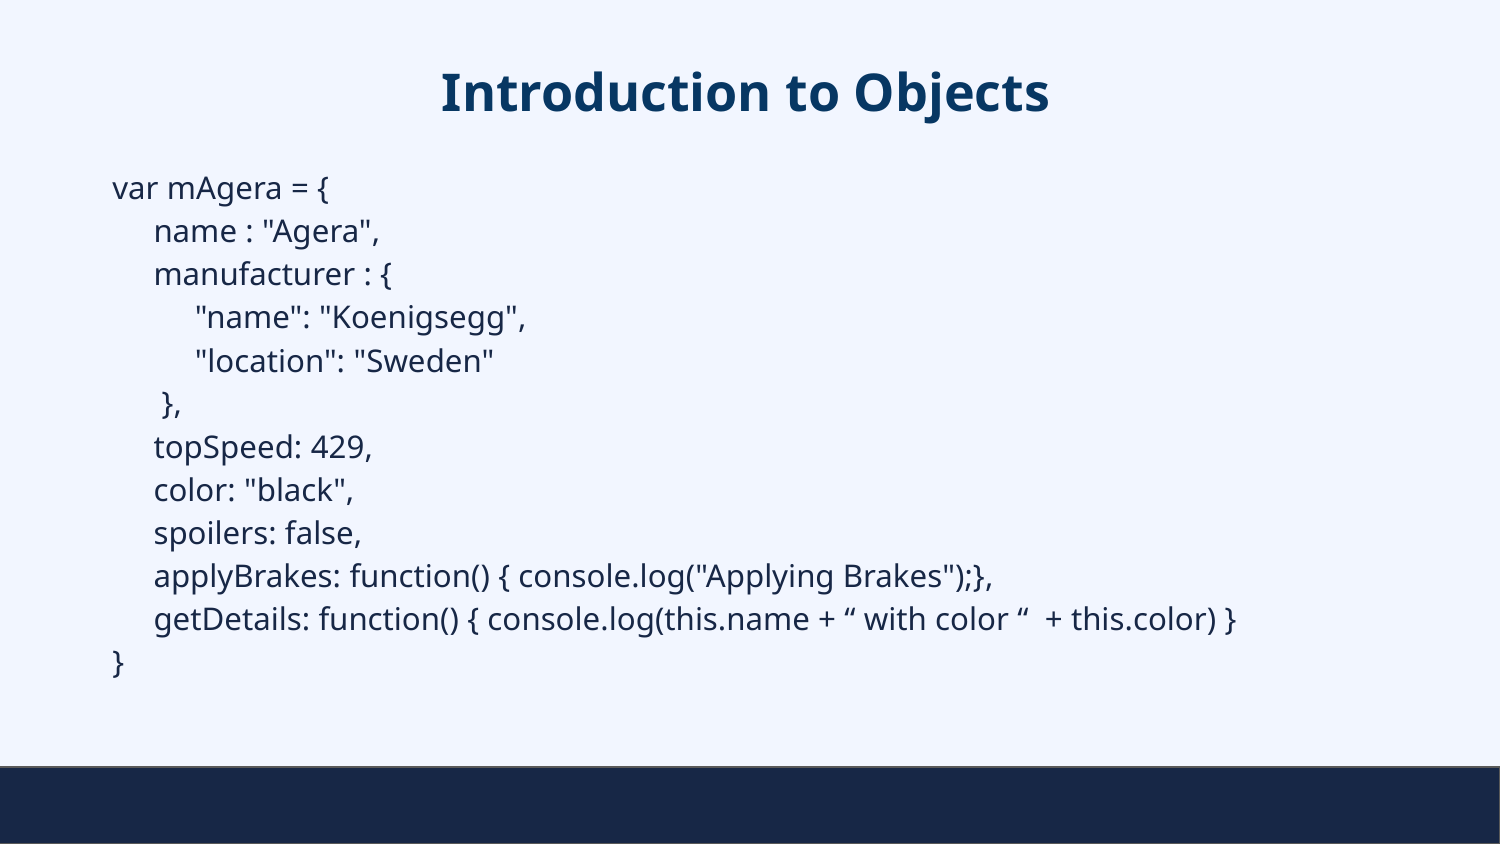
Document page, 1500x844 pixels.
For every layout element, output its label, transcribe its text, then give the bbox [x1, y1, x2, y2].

text_box [0, 767, 1500, 844]
text_box var mAgera = { name : "Agera", manufacturer : { "name": "Koenigsegg", "location": "Sweden" }, topSpeed: 429, color: "black", spoilers: false, applyBrakes: function() { console.log("Applying Brakes");}, getDetails: function() { console.log(this.name + “ with color “ + this.color) } } [97, 147, 1397, 711]
title Introduction to Objects [29, 35, 1462, 148]
